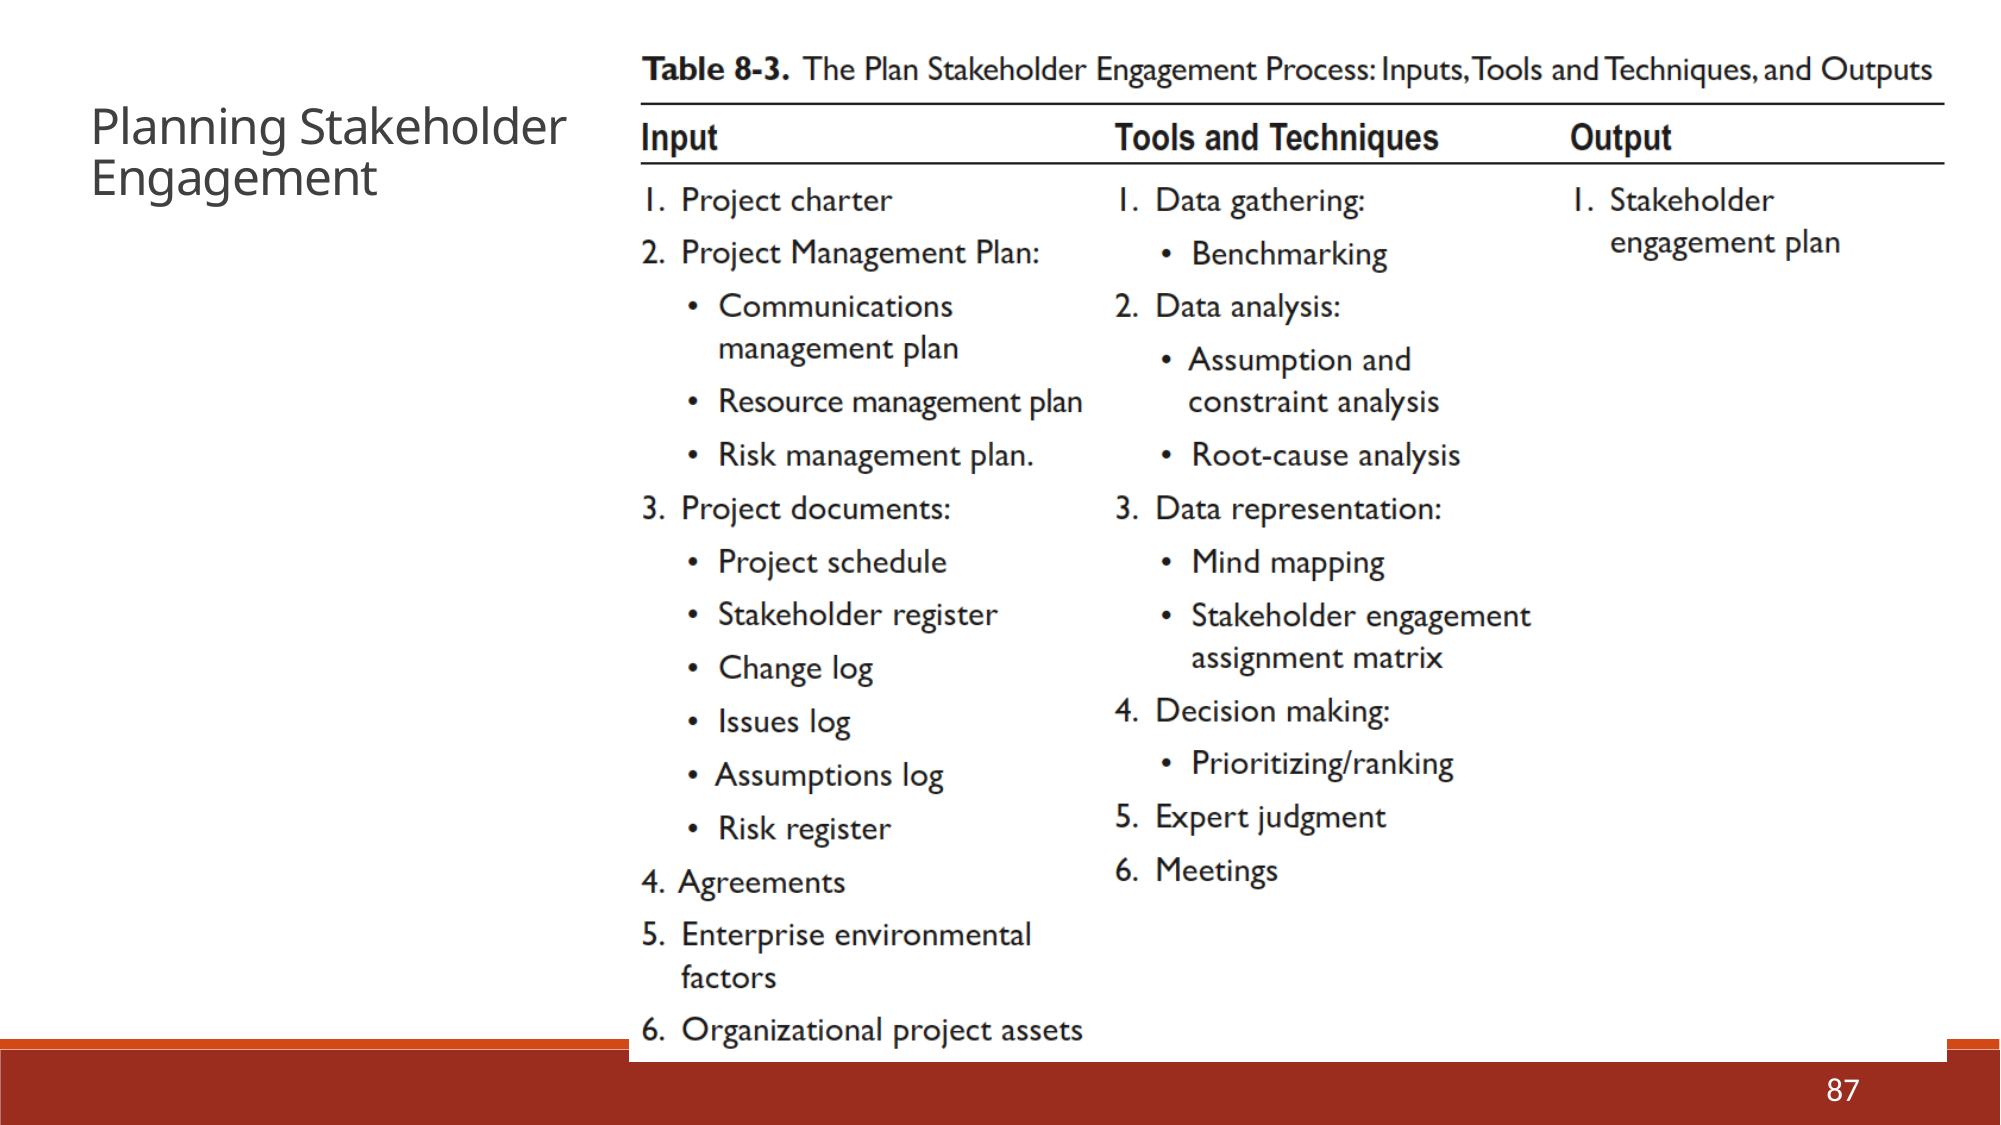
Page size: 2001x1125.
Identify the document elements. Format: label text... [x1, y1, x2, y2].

slide_number 87 [126, 1061, 1875, 1115]
text_box Planning Stakeholder Engagement [76, 96, 606, 258]
picture [629, 48, 1947, 1062]
